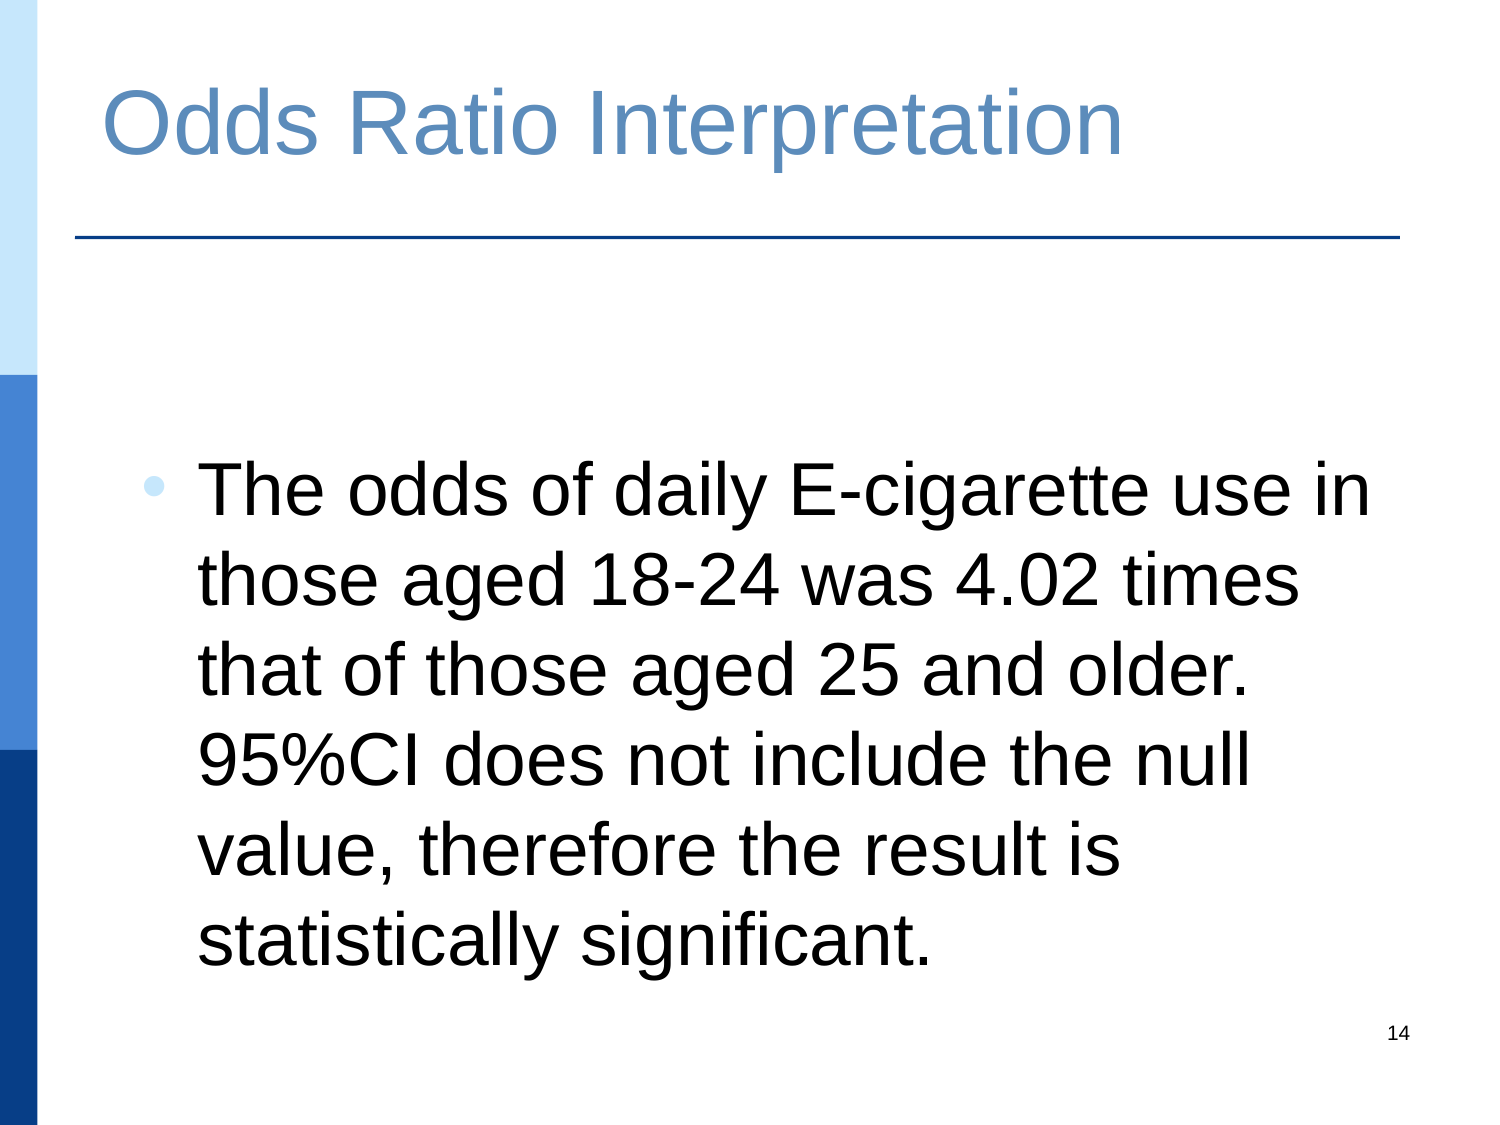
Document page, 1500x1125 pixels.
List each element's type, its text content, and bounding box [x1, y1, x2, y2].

text_box Odds Ratio Interpretation [87, 55, 1500, 180]
list The odds of daily E-cigarette use in those aged 18-24 was 4.02 times that of those aged 25 and older. 95%CI does not include the null value, therefore the result is statistically significant. [125, 327, 1391, 1071]
slide_number 14 [1354, 1001, 1425, 1062]
